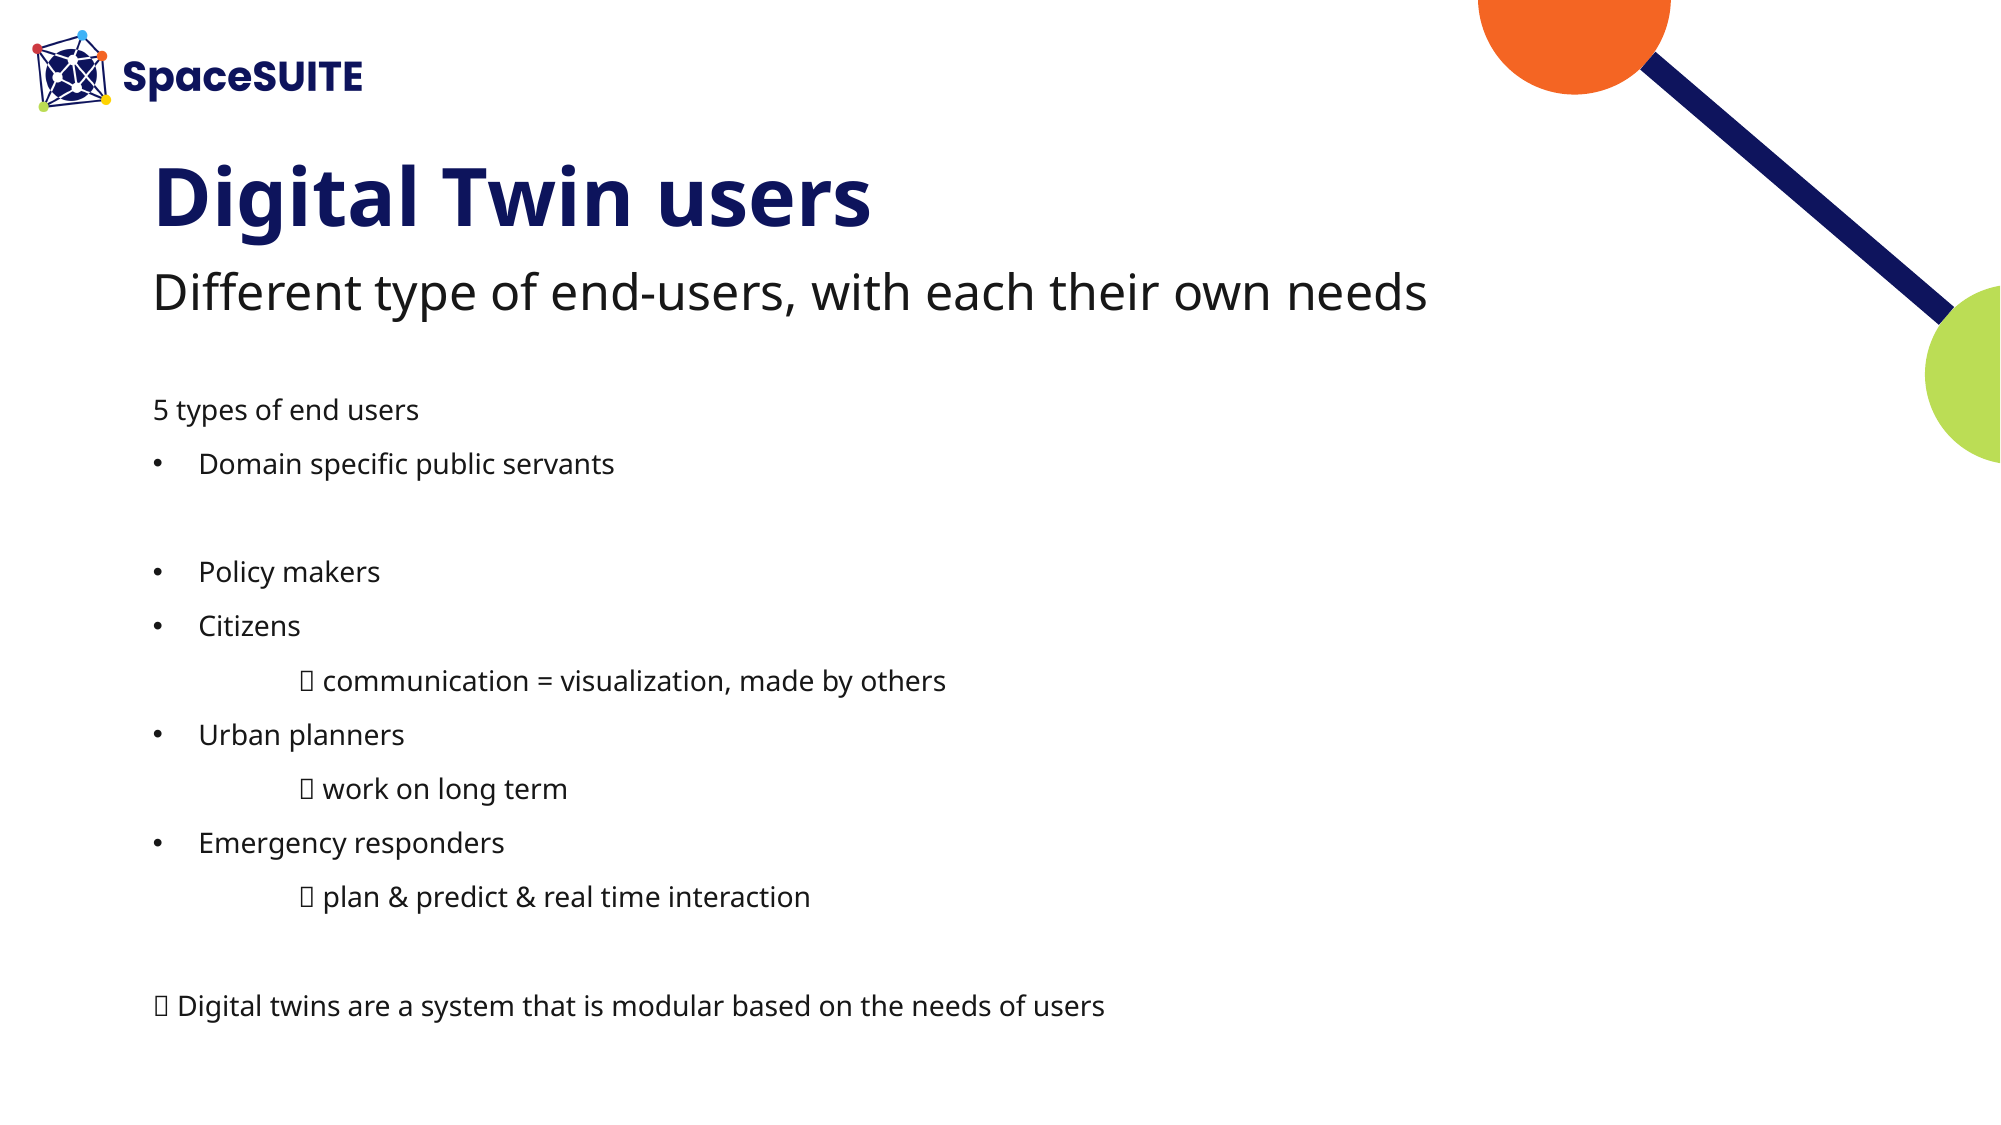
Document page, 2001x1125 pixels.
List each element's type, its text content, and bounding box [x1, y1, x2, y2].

title Digital Twin users [137, 138, 1672, 251]
picture [32, 30, 362, 112]
list 5 types of end users Domain specific public servants Policy makers Citizens  communication = visualization, made by others Urban planners  work on long term Emergency responders  plan & predict & real time interaction  Digital twins are a system that is modular based on the needs of users [137, 384, 1842, 1031]
list Different type of end-users, with each their own needs [137, 252, 1521, 340]
